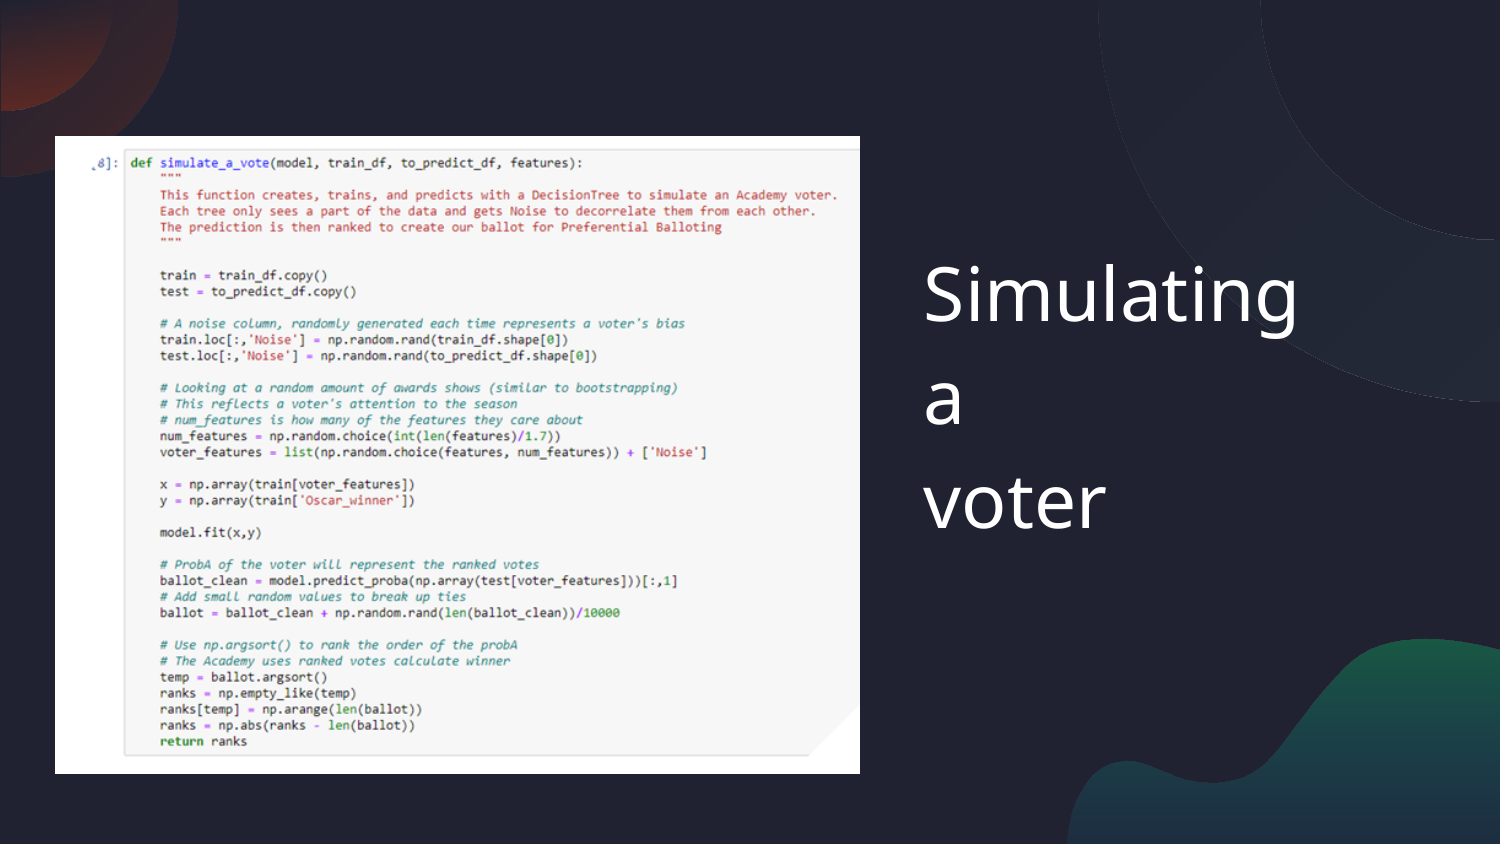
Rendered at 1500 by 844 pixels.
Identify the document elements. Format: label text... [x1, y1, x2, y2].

picture [55, 136, 861, 775]
title Simulating a voter [909, 143, 1376, 659]
text_box [1067, 638, 1500, 844]
